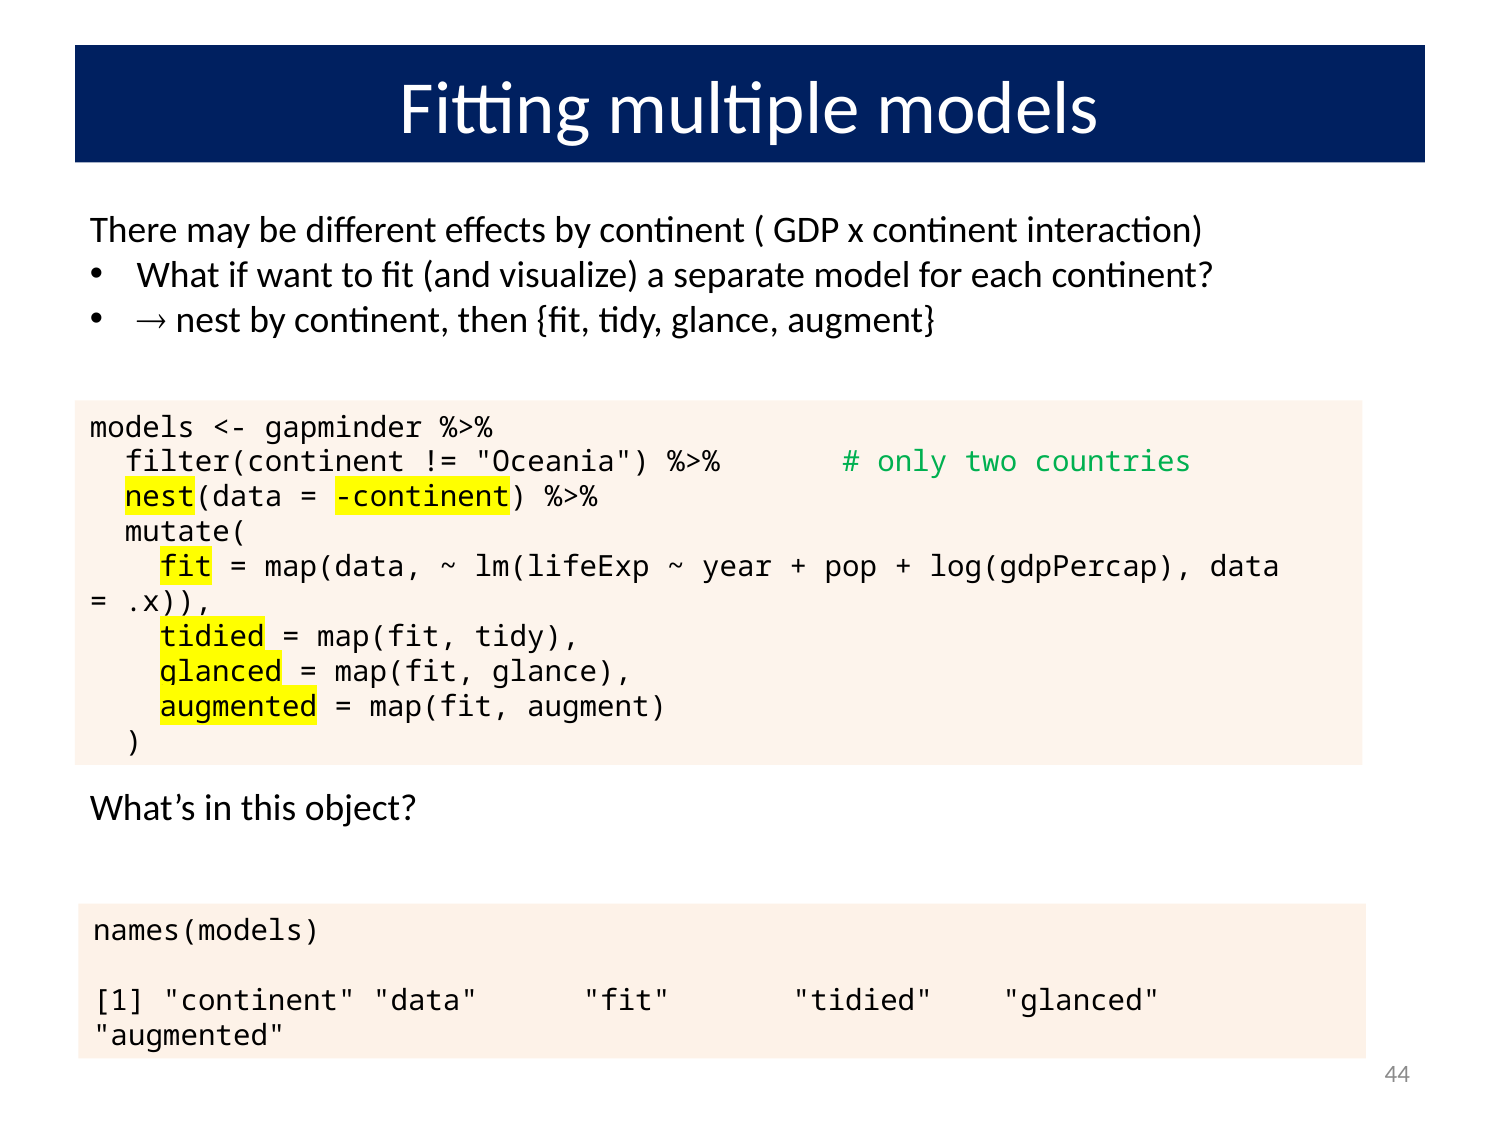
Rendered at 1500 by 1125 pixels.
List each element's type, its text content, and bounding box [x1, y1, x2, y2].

text_box There may be different effects by continent ( GDP x continent interaction) What if want to fit (and visualize) a separate model for each continent?  nest by continent, then {fit, tidy, glance, augment} [74, 197, 1425, 348]
title Fitting multiple models [75, 45, 1425, 163]
slide_number 44 [1074, 1042, 1425, 1103]
text_box names(models) [1] "continent" "data" "fit" "tidied" "glanced" "augmented" [78, 903, 1366, 1059]
text_box What’s in this object? [75, 775, 863, 836]
text_box models <- gapminder %>% filter(continent != "Oceania") %>% # only two countries nest(data = -continent) %>% mutate( fit = map(data, ~ lm(lifeExp ~ year + pop + log(gdpPercap), data = .x)), tidied = map(fit, tidy), glanced = map(fit, glance), augmented = map(fit, augment) ) [74, 400, 1363, 765]
